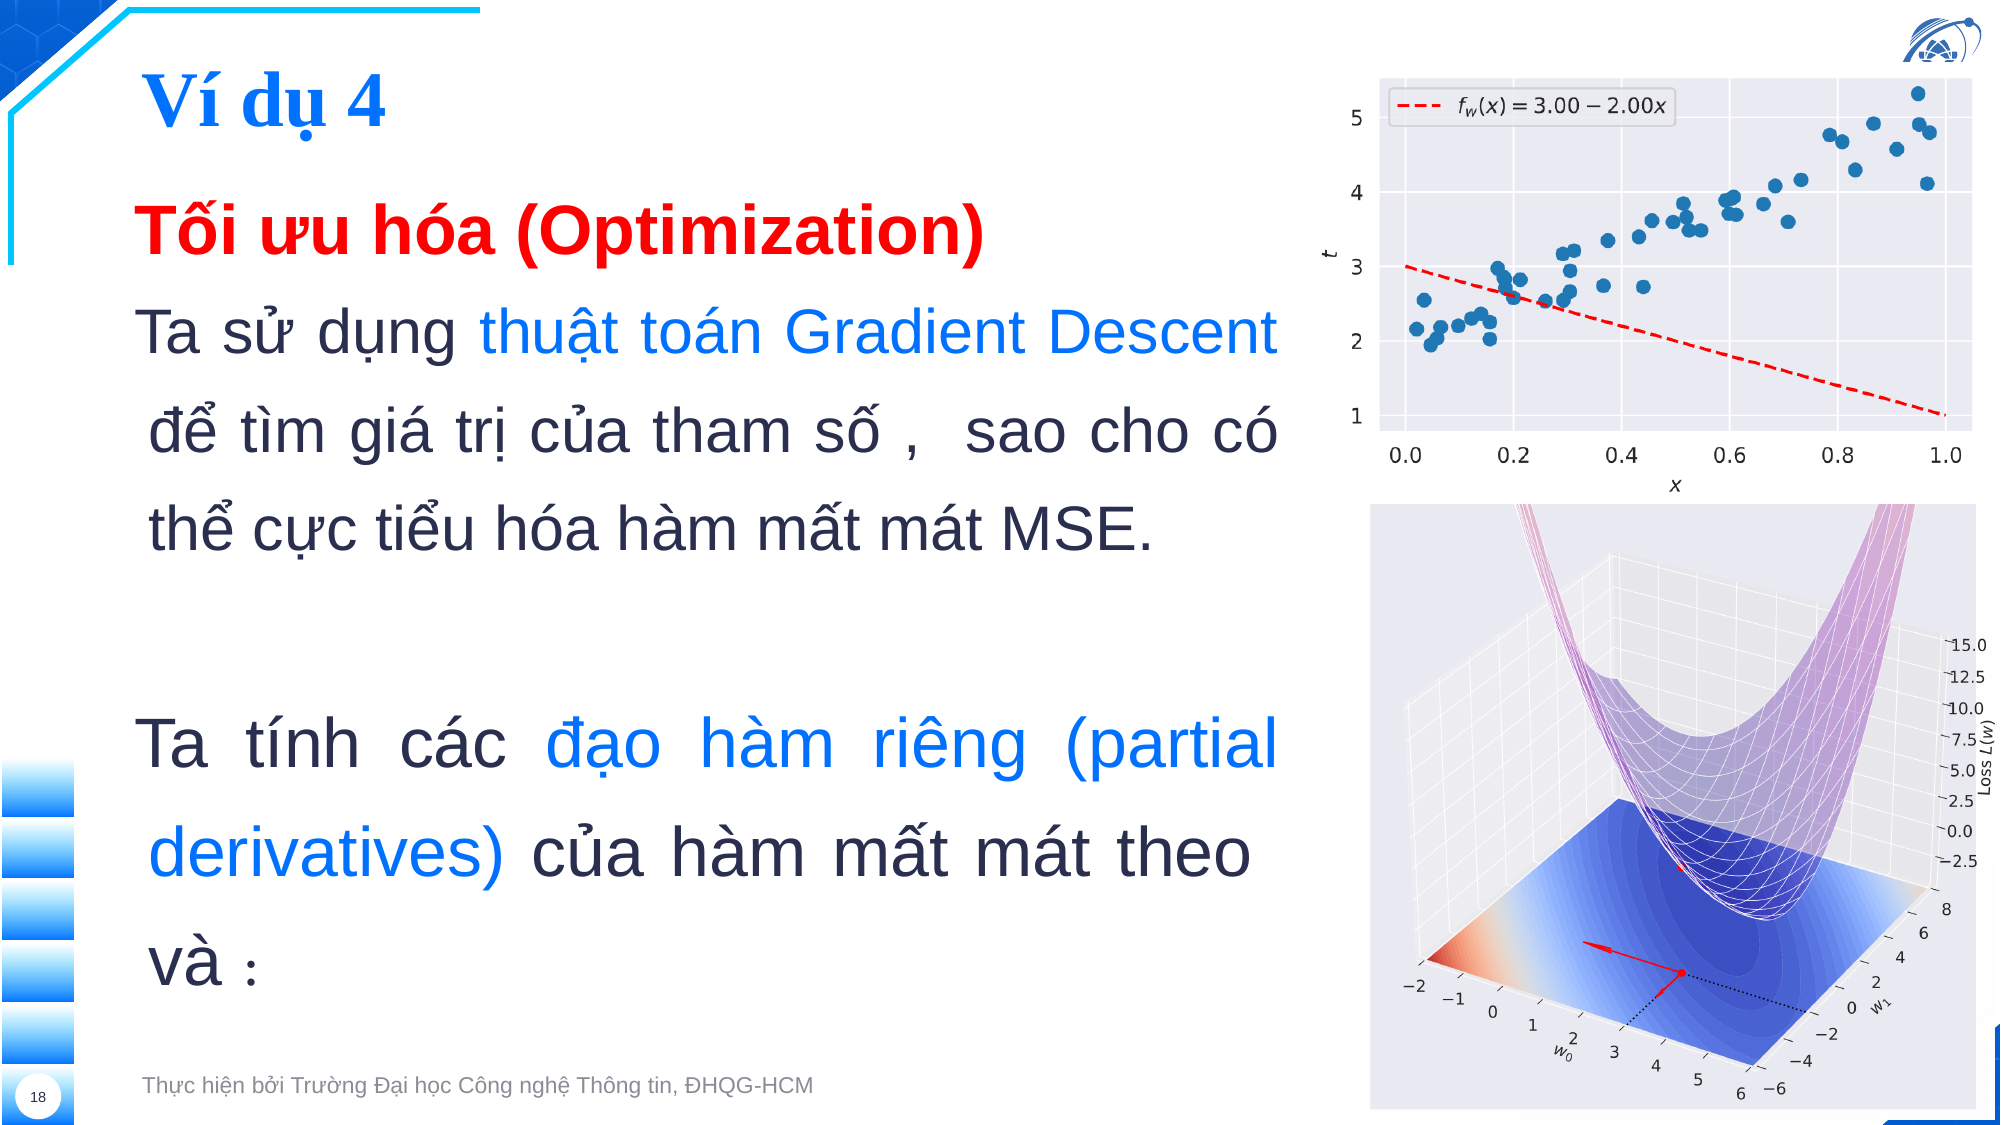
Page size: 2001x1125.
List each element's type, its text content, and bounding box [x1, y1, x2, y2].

footer Thực hiện bởi Trường Đại học Công nghệ Thông tin, ĐHQG-HCM [126, 1062, 835, 1106]
picture [1305, 62, 1995, 1120]
title Ví dụ 4 [126, 20, 1863, 150]
slide_number 18 [9, 1067, 67, 1125]
